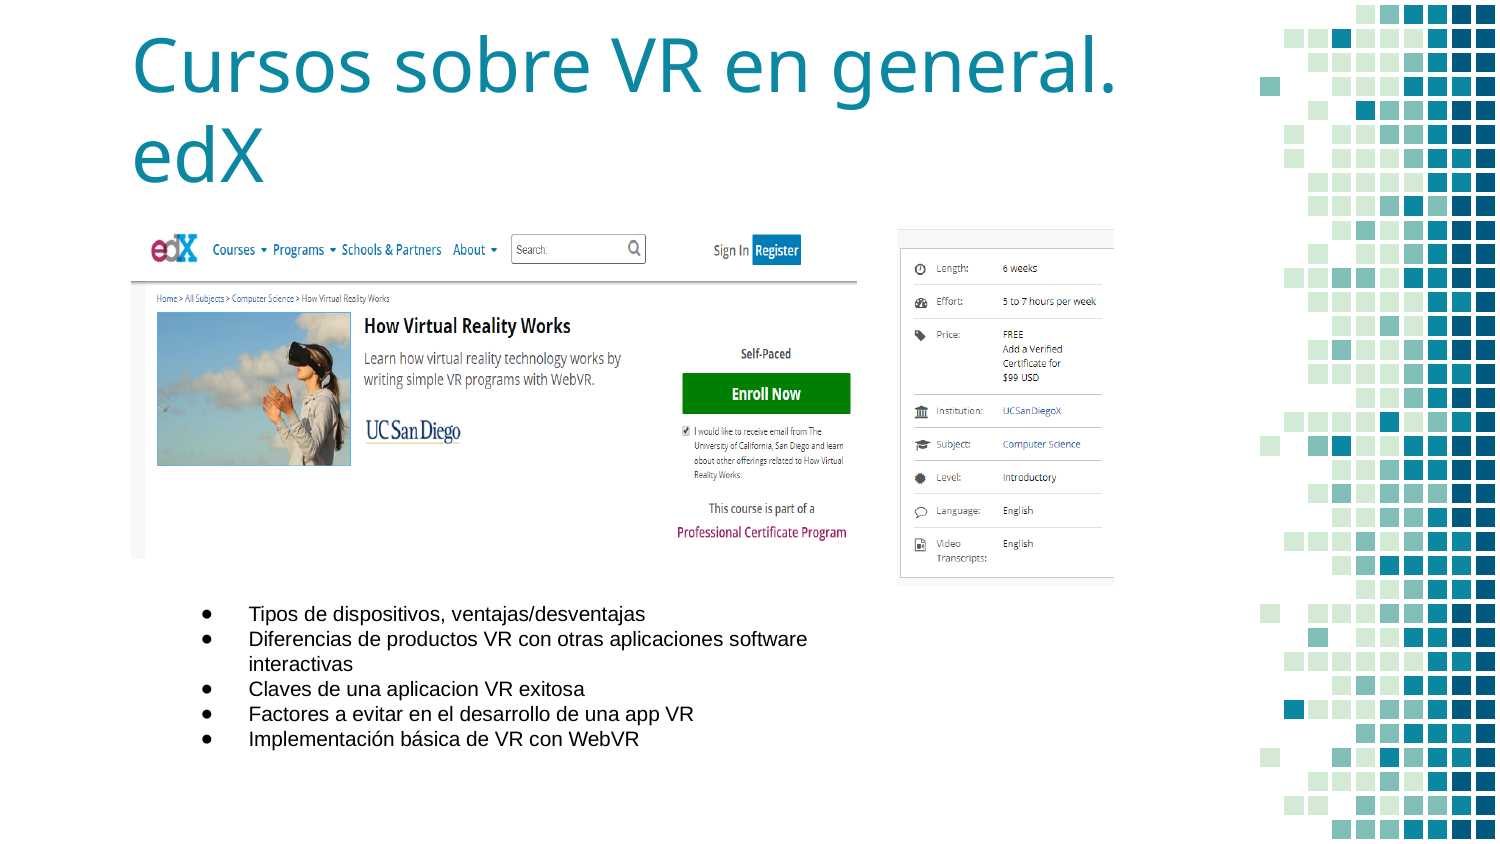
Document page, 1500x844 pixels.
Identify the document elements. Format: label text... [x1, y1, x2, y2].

text_box Tipos de dispositivos, ventajas/desventajas Diferencias de productos VR con otras aplicaciones software interactivas Claves de una aplicacion VR exitosa Factores a evitar en el desarrollo de una app VR Implementación básica de VR con WebVR [158, 585, 830, 665]
picture [131, 225, 857, 559]
title Cursos sobre VR en general. edX [116, 72, 1226, 213]
picture [897, 225, 1115, 587]
